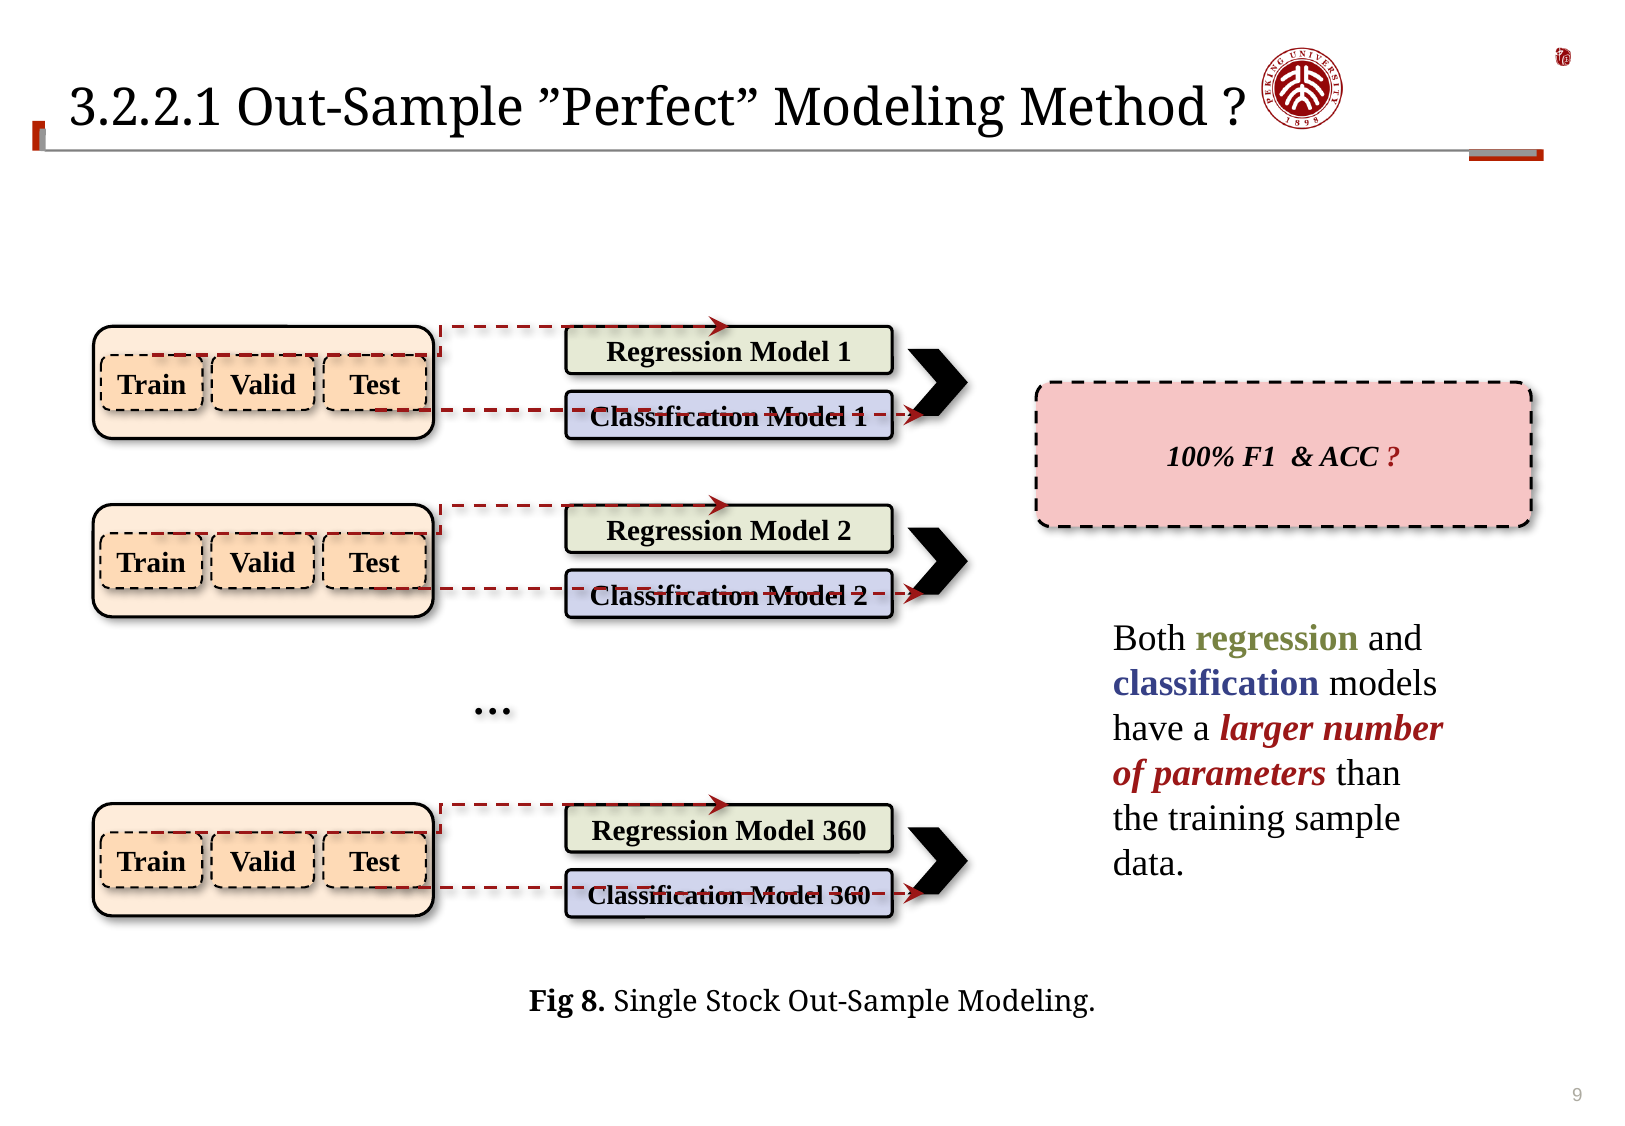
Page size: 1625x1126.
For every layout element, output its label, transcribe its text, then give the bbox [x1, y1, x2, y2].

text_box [92, 326, 1532, 1018]
title 3.2.2.1 Out-Sample ”Perfect” Modeling Method ? [67, 60, 1256, 150]
picture [1259, 31, 1581, 141]
